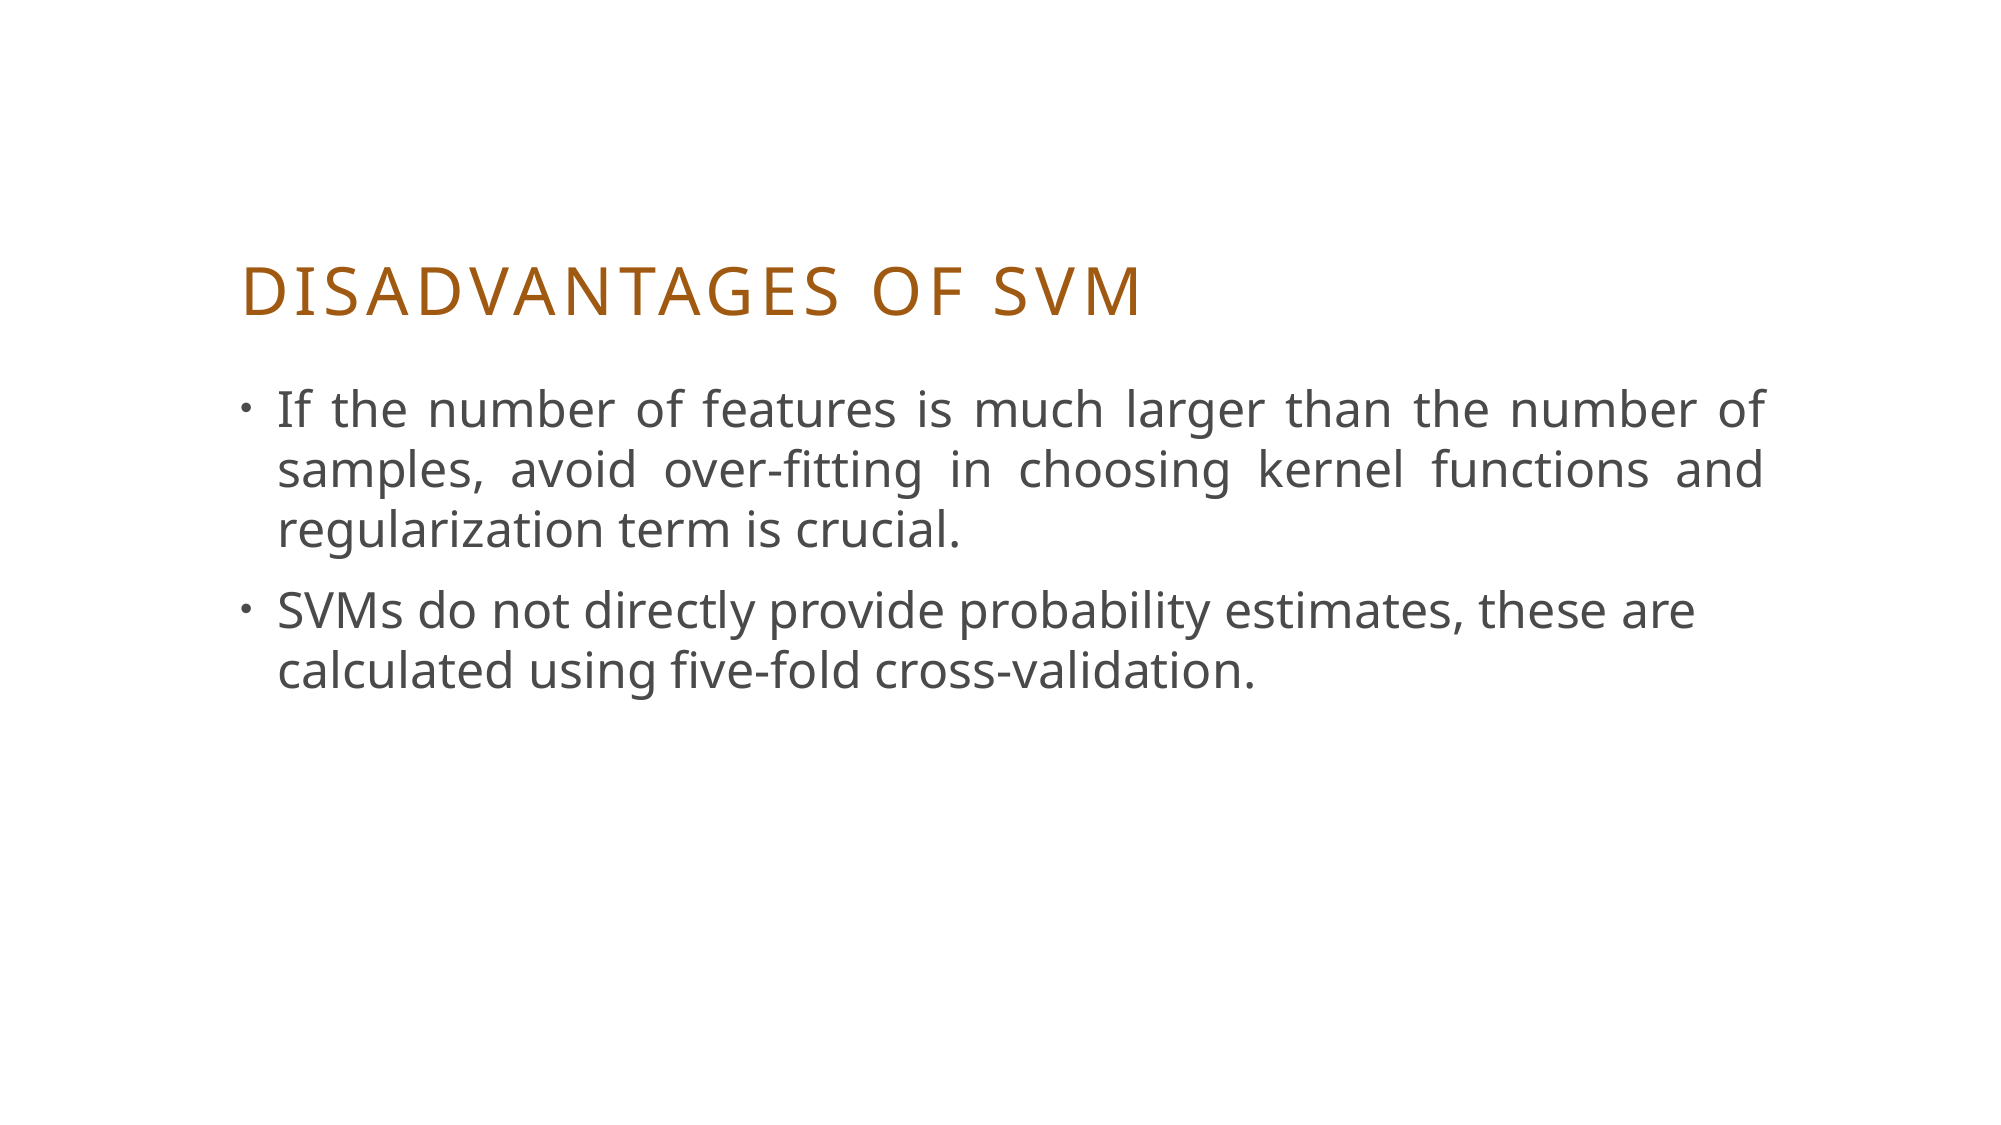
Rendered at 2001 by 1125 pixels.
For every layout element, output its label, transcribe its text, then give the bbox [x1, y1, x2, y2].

title Disadvantages of SVM [225, 112, 1782, 338]
list If the number of features is much larger than the number of samples, avoid over-fitting in choosing kernel functions and regularization term is crucial. SVMs do not directly provide probability estimates, these are calculated using five-fold cross-validation. [225, 369, 1782, 1013]
